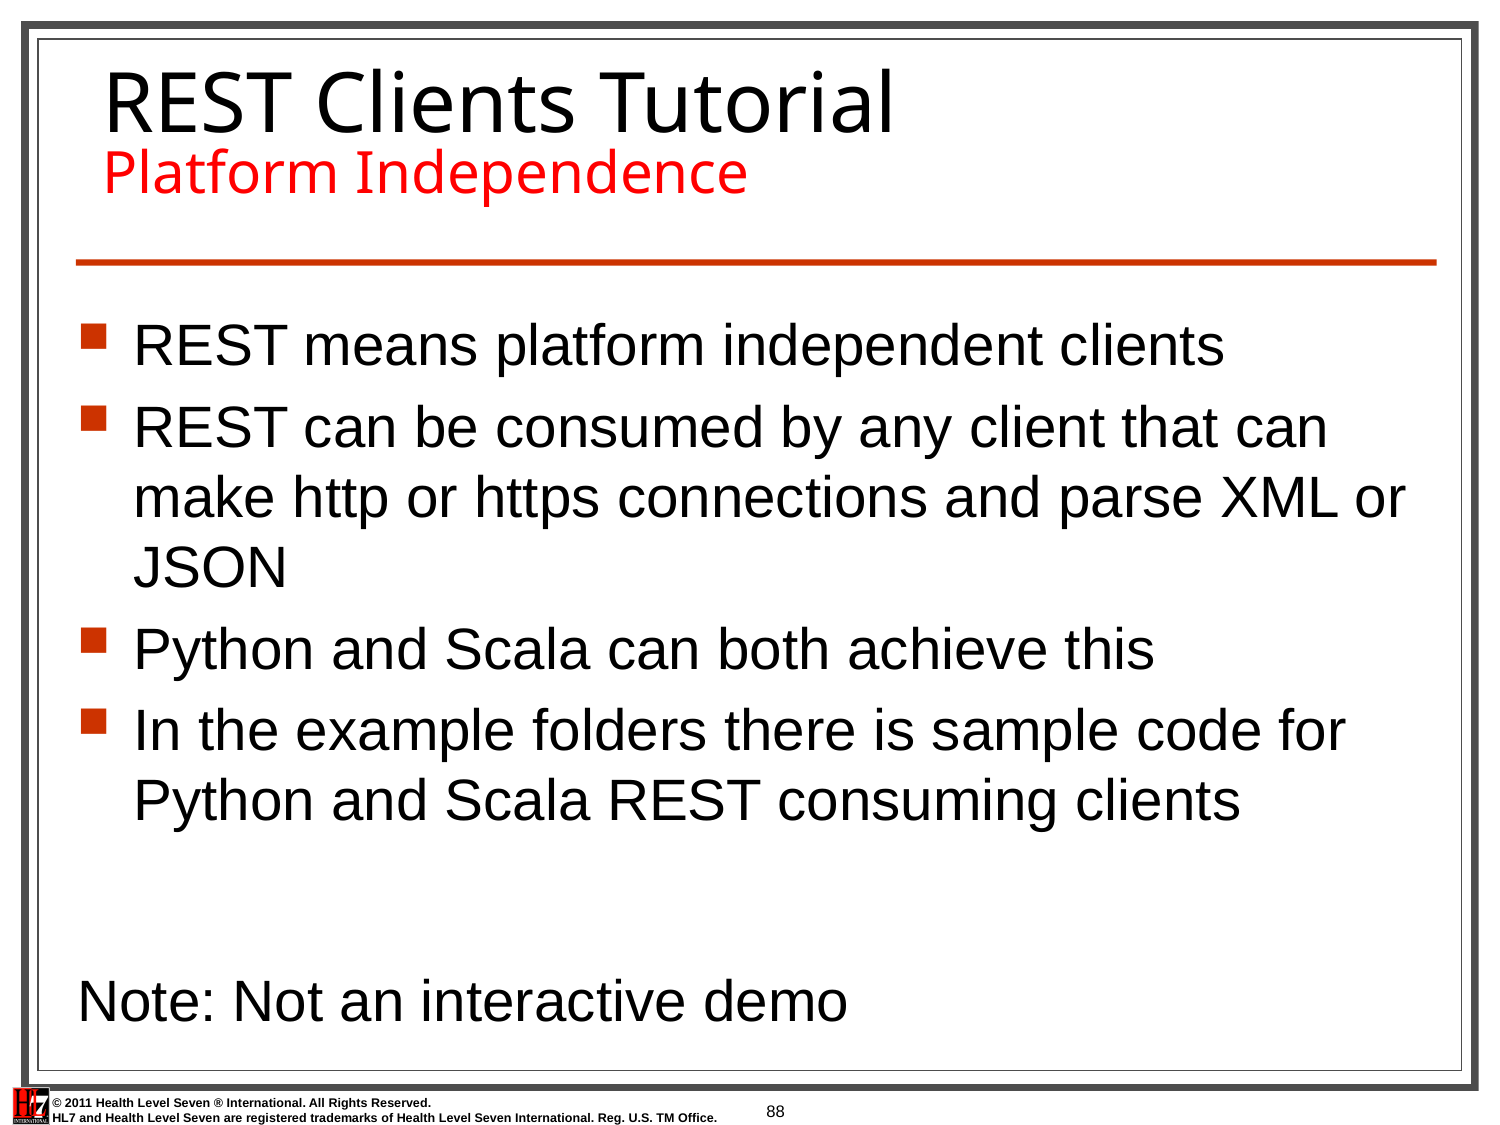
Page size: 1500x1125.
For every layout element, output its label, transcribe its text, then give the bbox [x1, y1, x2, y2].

picture [12, 1087, 50, 1125]
slide_number 88 [712, 1071, 801, 1125]
title REST Clients Tutorial Platform Independence [87, 77, 1426, 213]
list REST means platform independent clients REST can be consumed by any client that can make http or https connections and parse XML or JSON Python and Scala can both achieve this In the example folders there is sample code for Python and Scala REST consuming clients Note: Not an interactive demo [62, 299, 1438, 1026]
